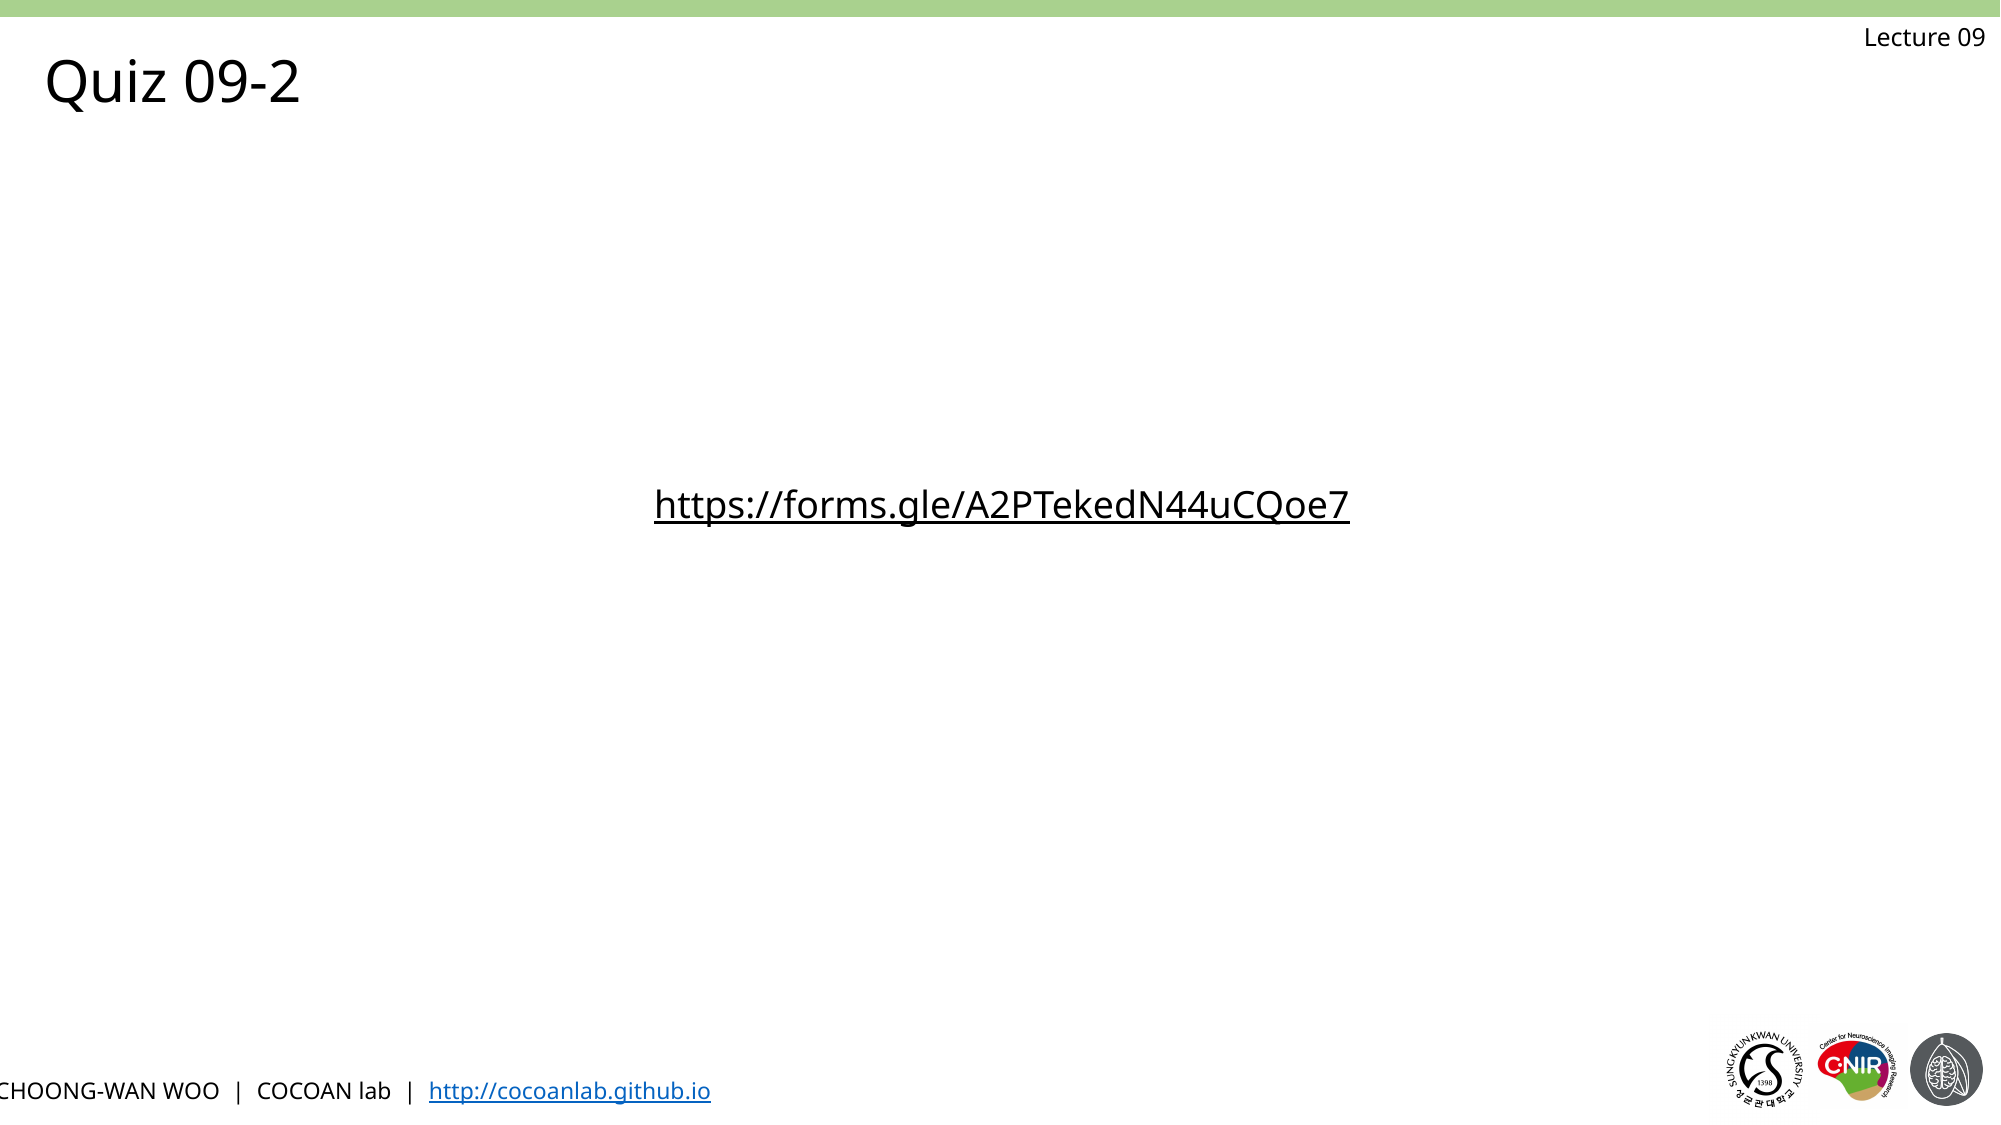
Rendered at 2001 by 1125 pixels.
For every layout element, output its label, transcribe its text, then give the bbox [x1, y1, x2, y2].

text_box https://forms.gle/A2PTekedN44uCQoe7 [639, 473, 1375, 539]
text_box CHOONG-WAN WOO | COCOAN lab | http://cocoanlab.github.io [0, 1069, 727, 1116]
text_box [0, 0, 2000, 18]
text_box Lecture 09 [1623, 13, 2000, 59]
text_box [1709, 1014, 1983, 1125]
text_box Quiz 09-2 [29, 36, 317, 122]
